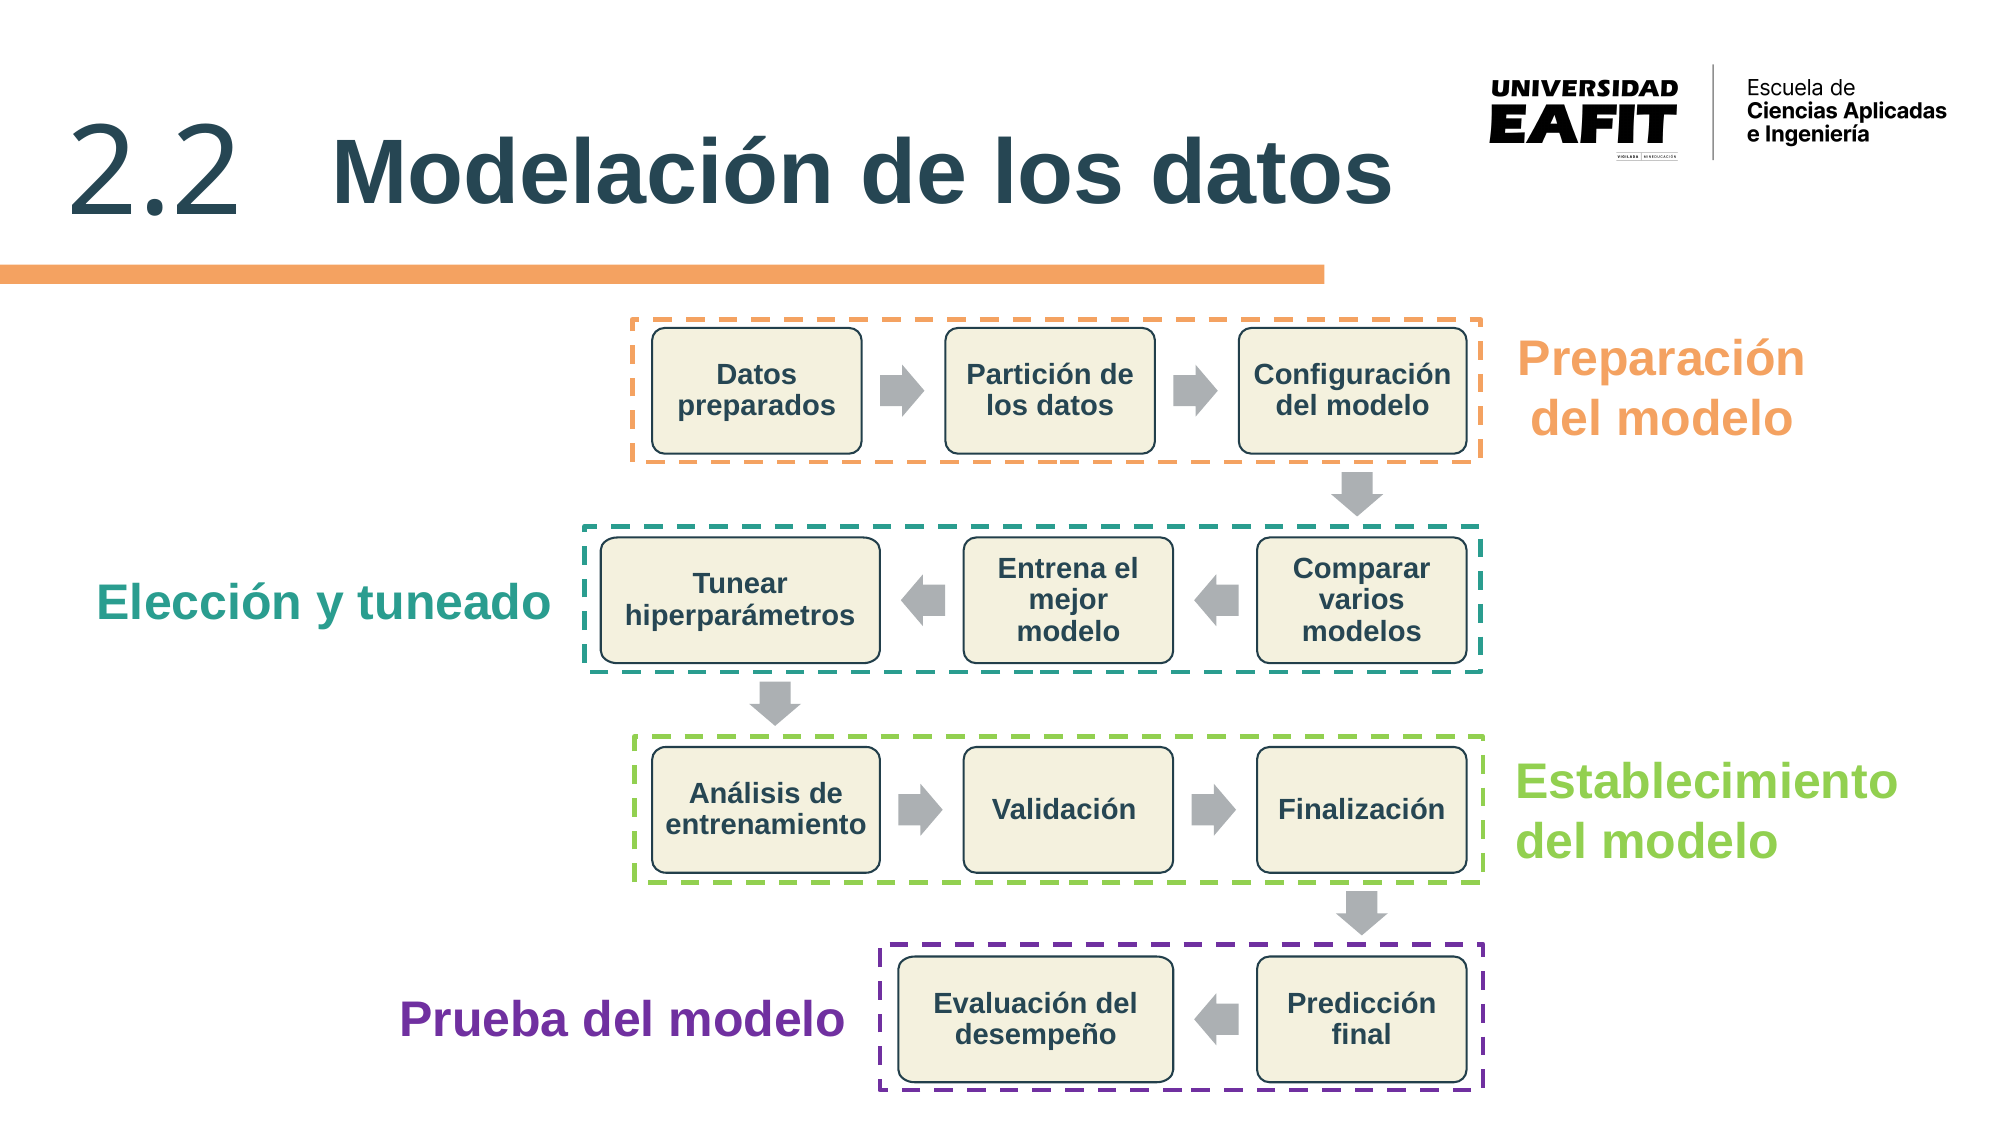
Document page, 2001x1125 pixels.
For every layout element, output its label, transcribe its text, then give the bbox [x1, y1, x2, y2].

text_box [634, 736, 1483, 883]
text_box Elección y tuneado [73, 562, 576, 638]
text_box Establecimiento del modelo [1500, 741, 1925, 876]
text_box [584, 526, 1481, 672]
text_box [879, 944, 1484, 1091]
list Modelación de los datos [316, 75, 1417, 272]
text_box [1331, 472, 1384, 517]
text_box [632, 319, 1481, 462]
text_box [0, 264, 1325, 285]
title 2.2 [51, 116, 370, 232]
text_box [749, 681, 802, 726]
text_box Preparación del modelo [1502, 317, 1822, 453]
text_box Prueba del modelo [375, 979, 871, 1054]
text_box [1335, 891, 1388, 936]
picture [1430, 33, 2000, 192]
